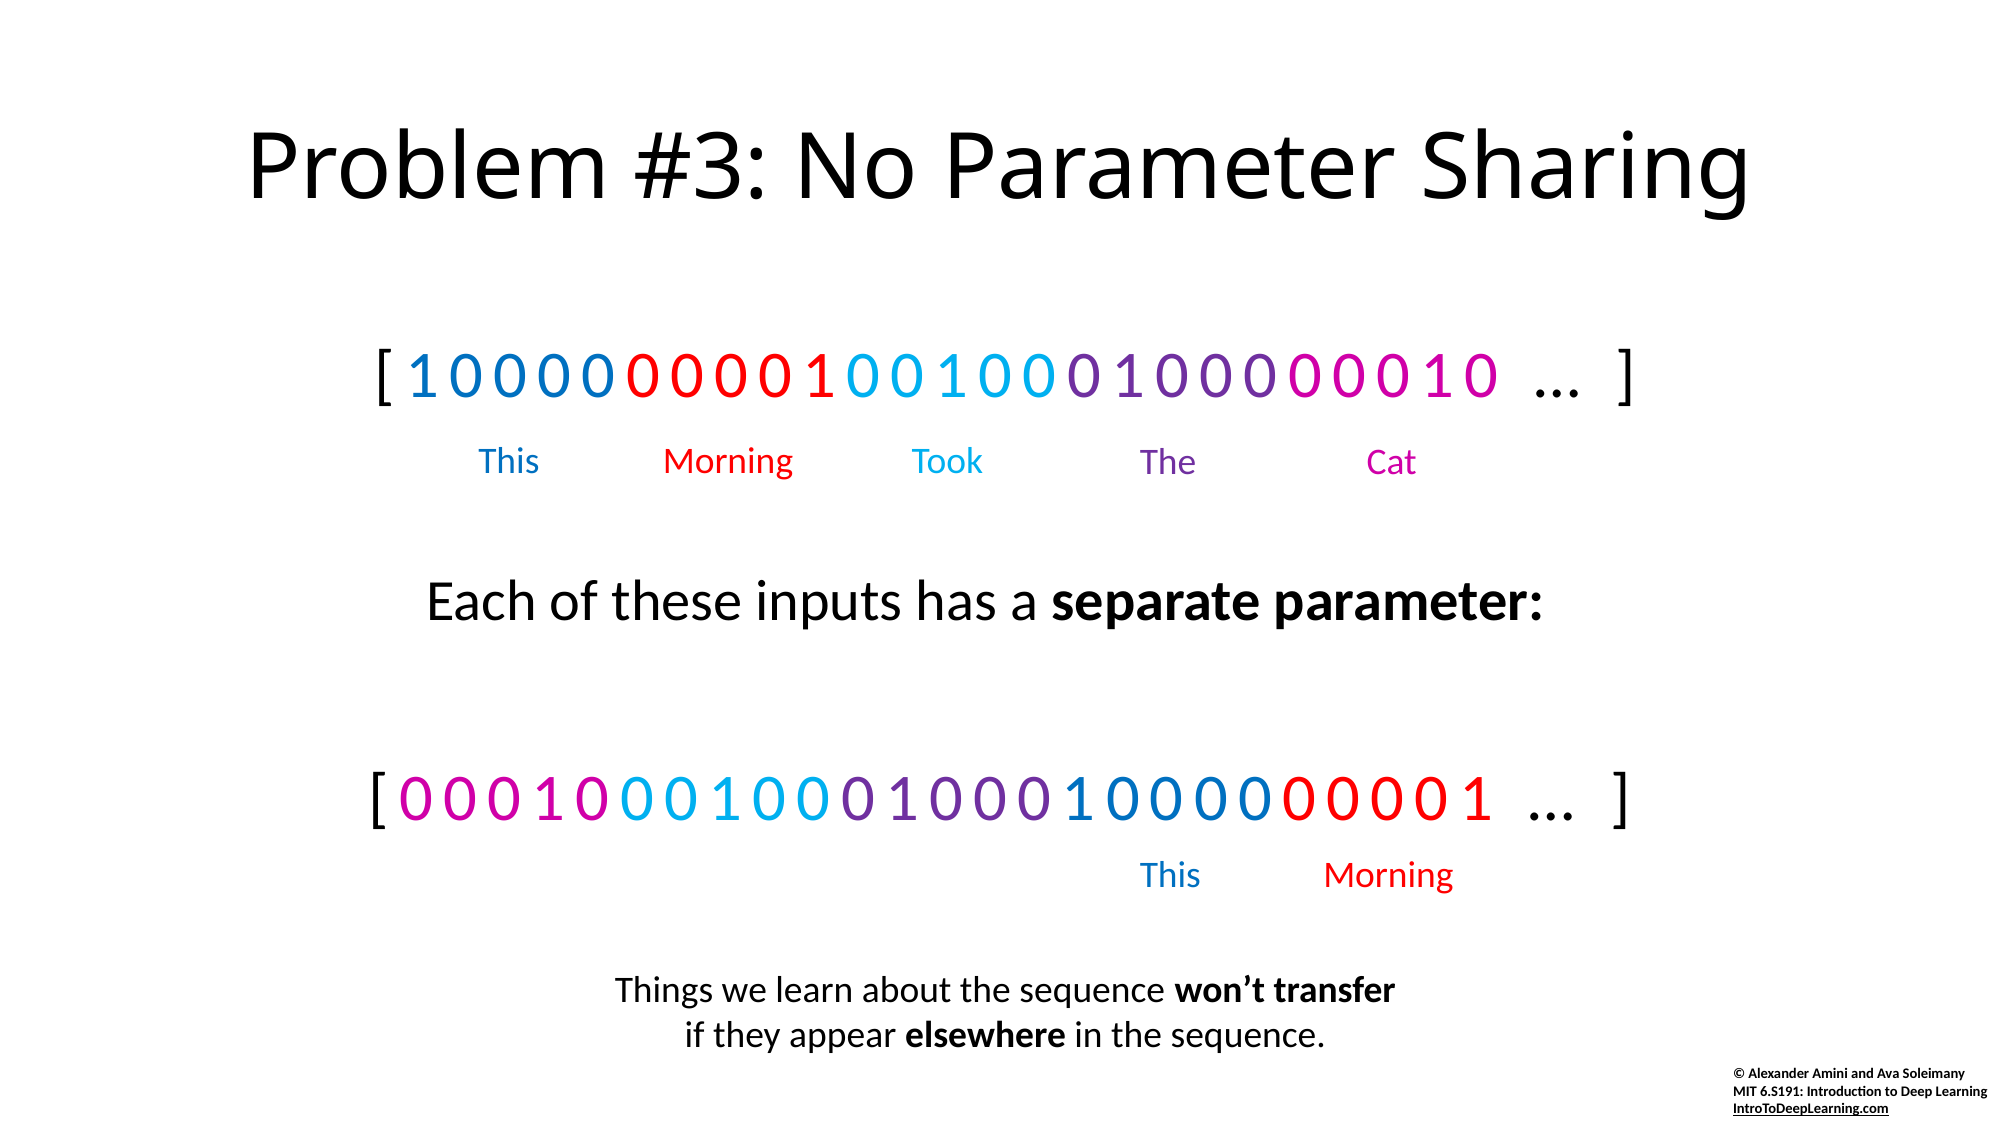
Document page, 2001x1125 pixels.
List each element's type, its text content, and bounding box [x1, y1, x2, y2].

text_box The [1125, 429, 1234, 489]
text_box [1000000001001000100000010 … ] [326, 323, 1685, 419]
list Each of these inputs has a separate parameter: [410, 562, 1589, 652]
text_box Took [896, 428, 1006, 489]
text_box This [463, 428, 648, 489]
text_box Morning [648, 428, 816, 489]
title Problem #3: No Parameter Sharing [137, 59, 1863, 278]
text_box Morning [1308, 842, 1477, 902]
text_box This [1125, 842, 1308, 902]
text_box Things we learn about the sequence won’t transfer if they appear elsewhere in the sequence. [598, 957, 1413, 1063]
text_box [0001000100010001000000001 … ] [320, 746, 1680, 841]
text_box Cat [1351, 429, 1434, 489]
